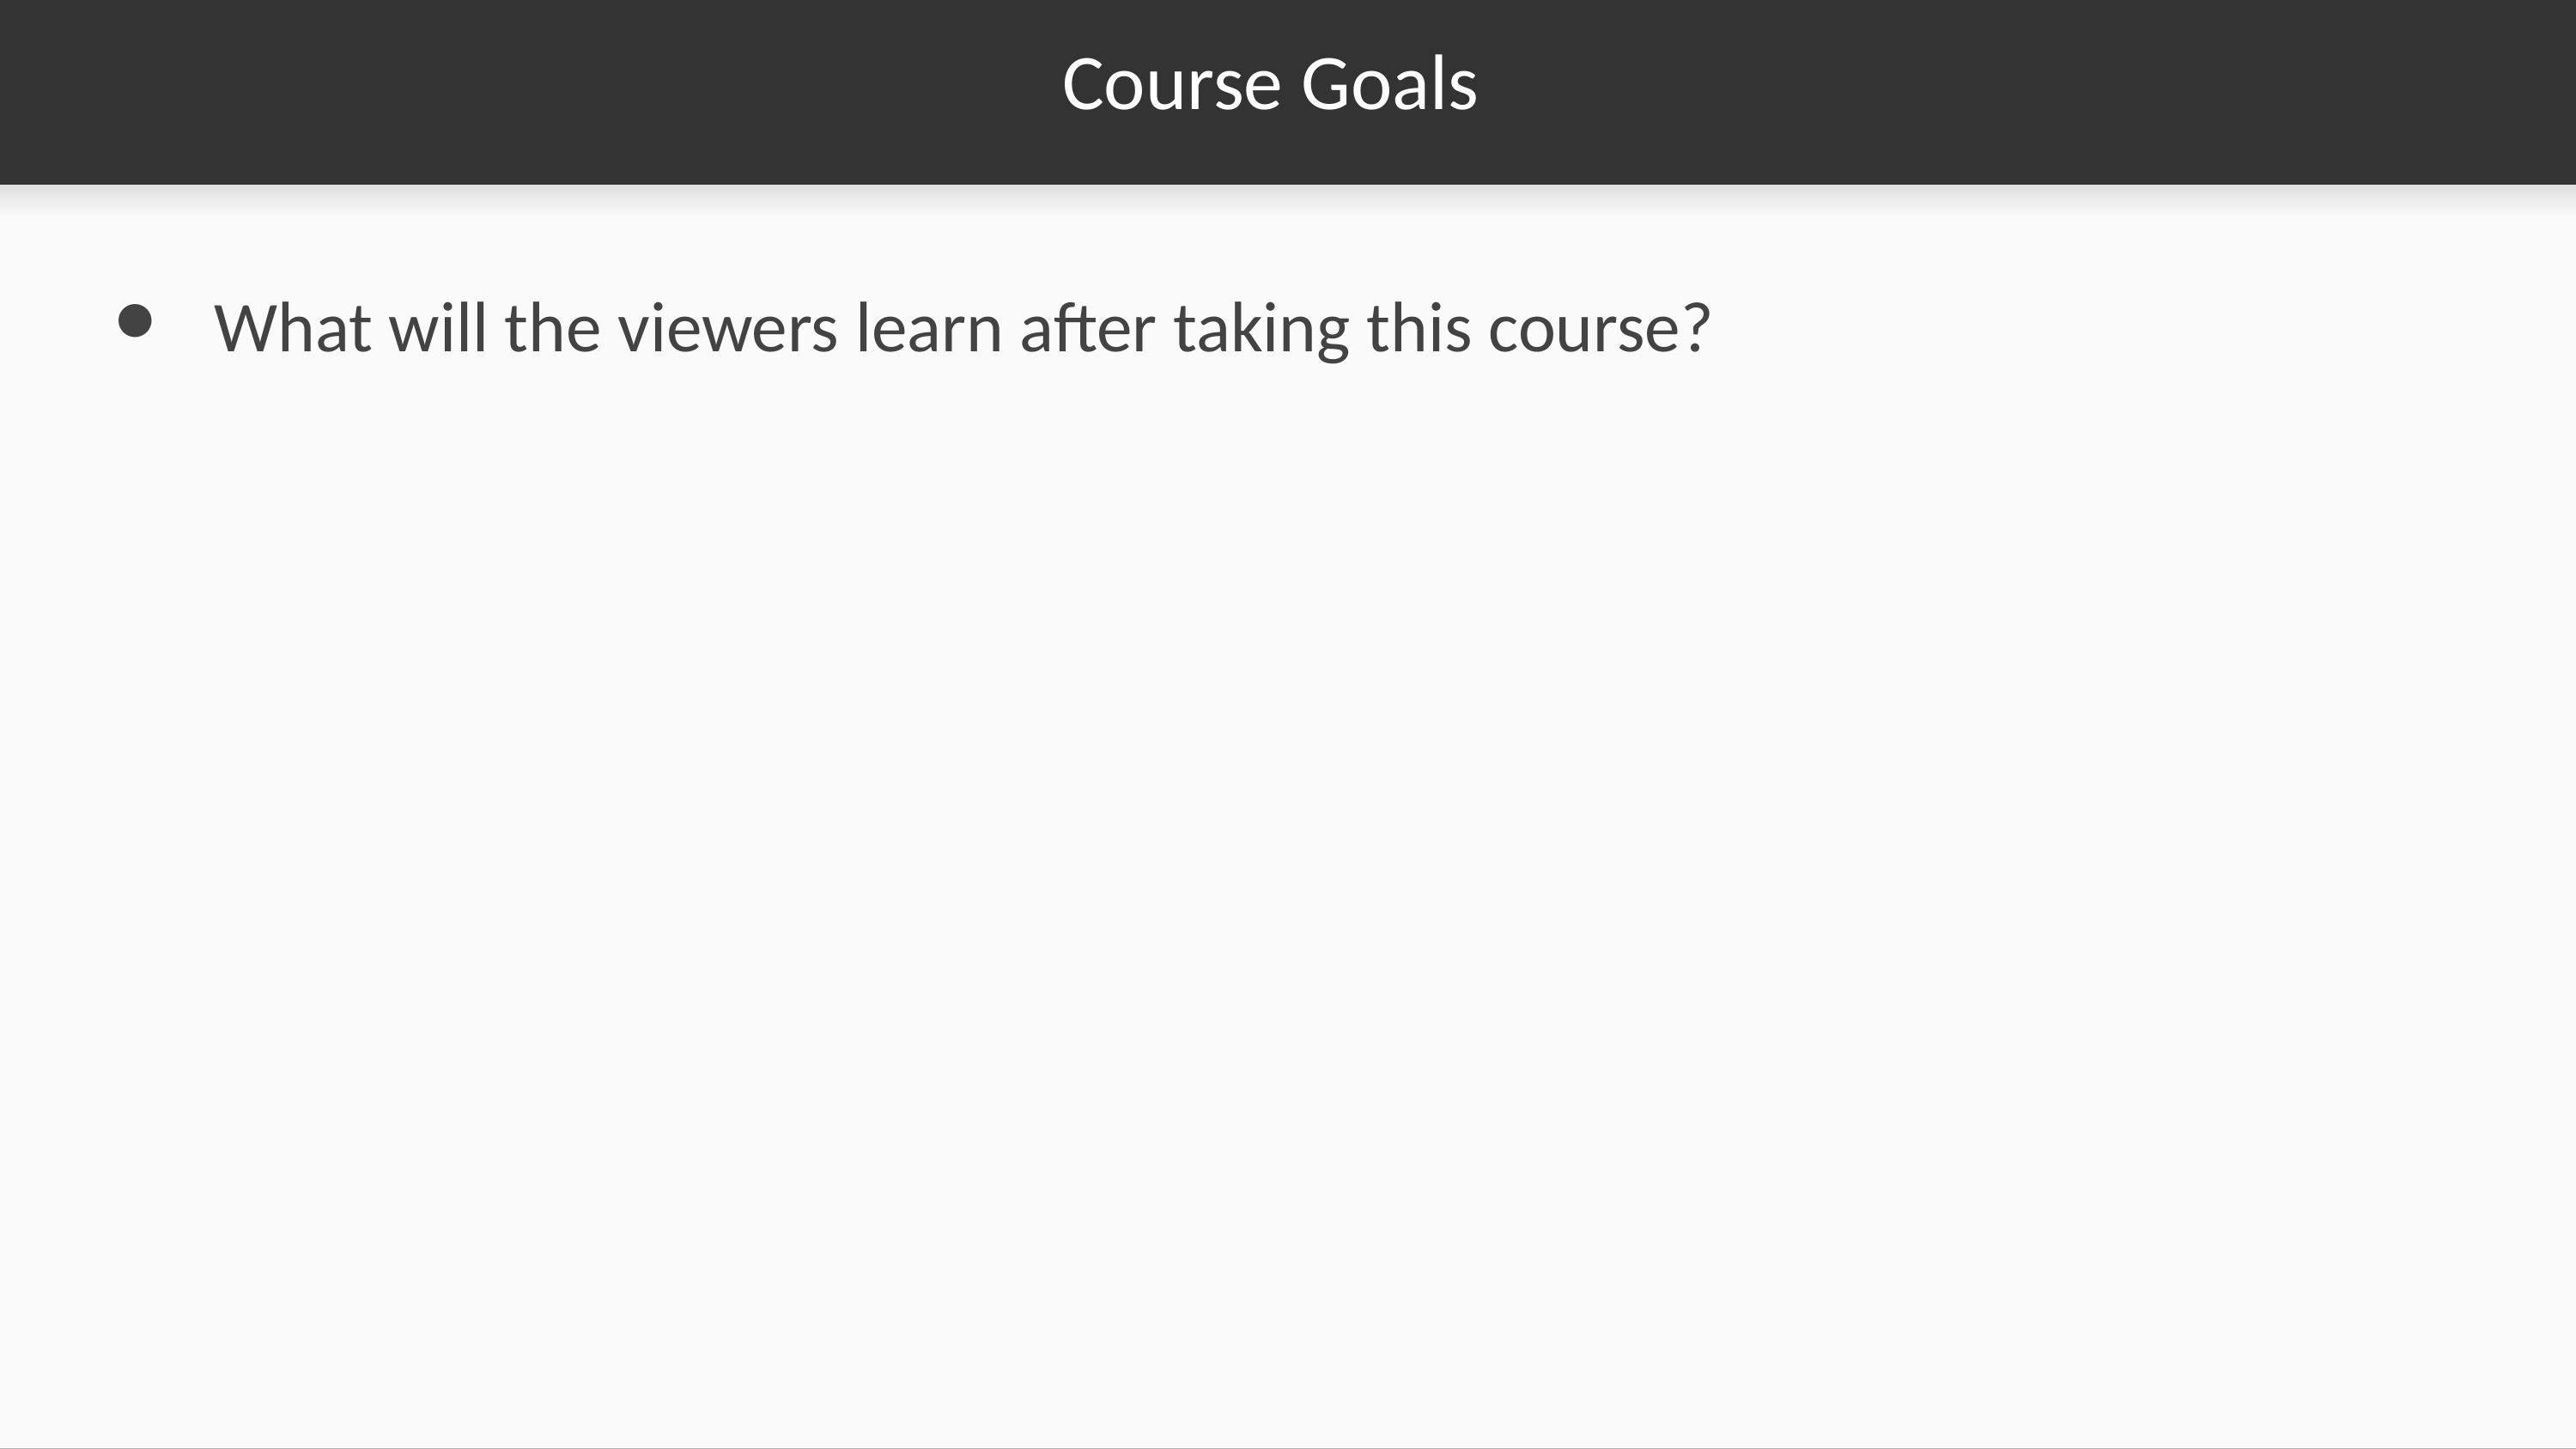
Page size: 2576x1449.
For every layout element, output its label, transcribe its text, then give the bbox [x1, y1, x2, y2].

title Course Goals [27, 0, 2515, 165]
list What will the viewers learn after taking this course? [58, 241, 2515, 1396]
